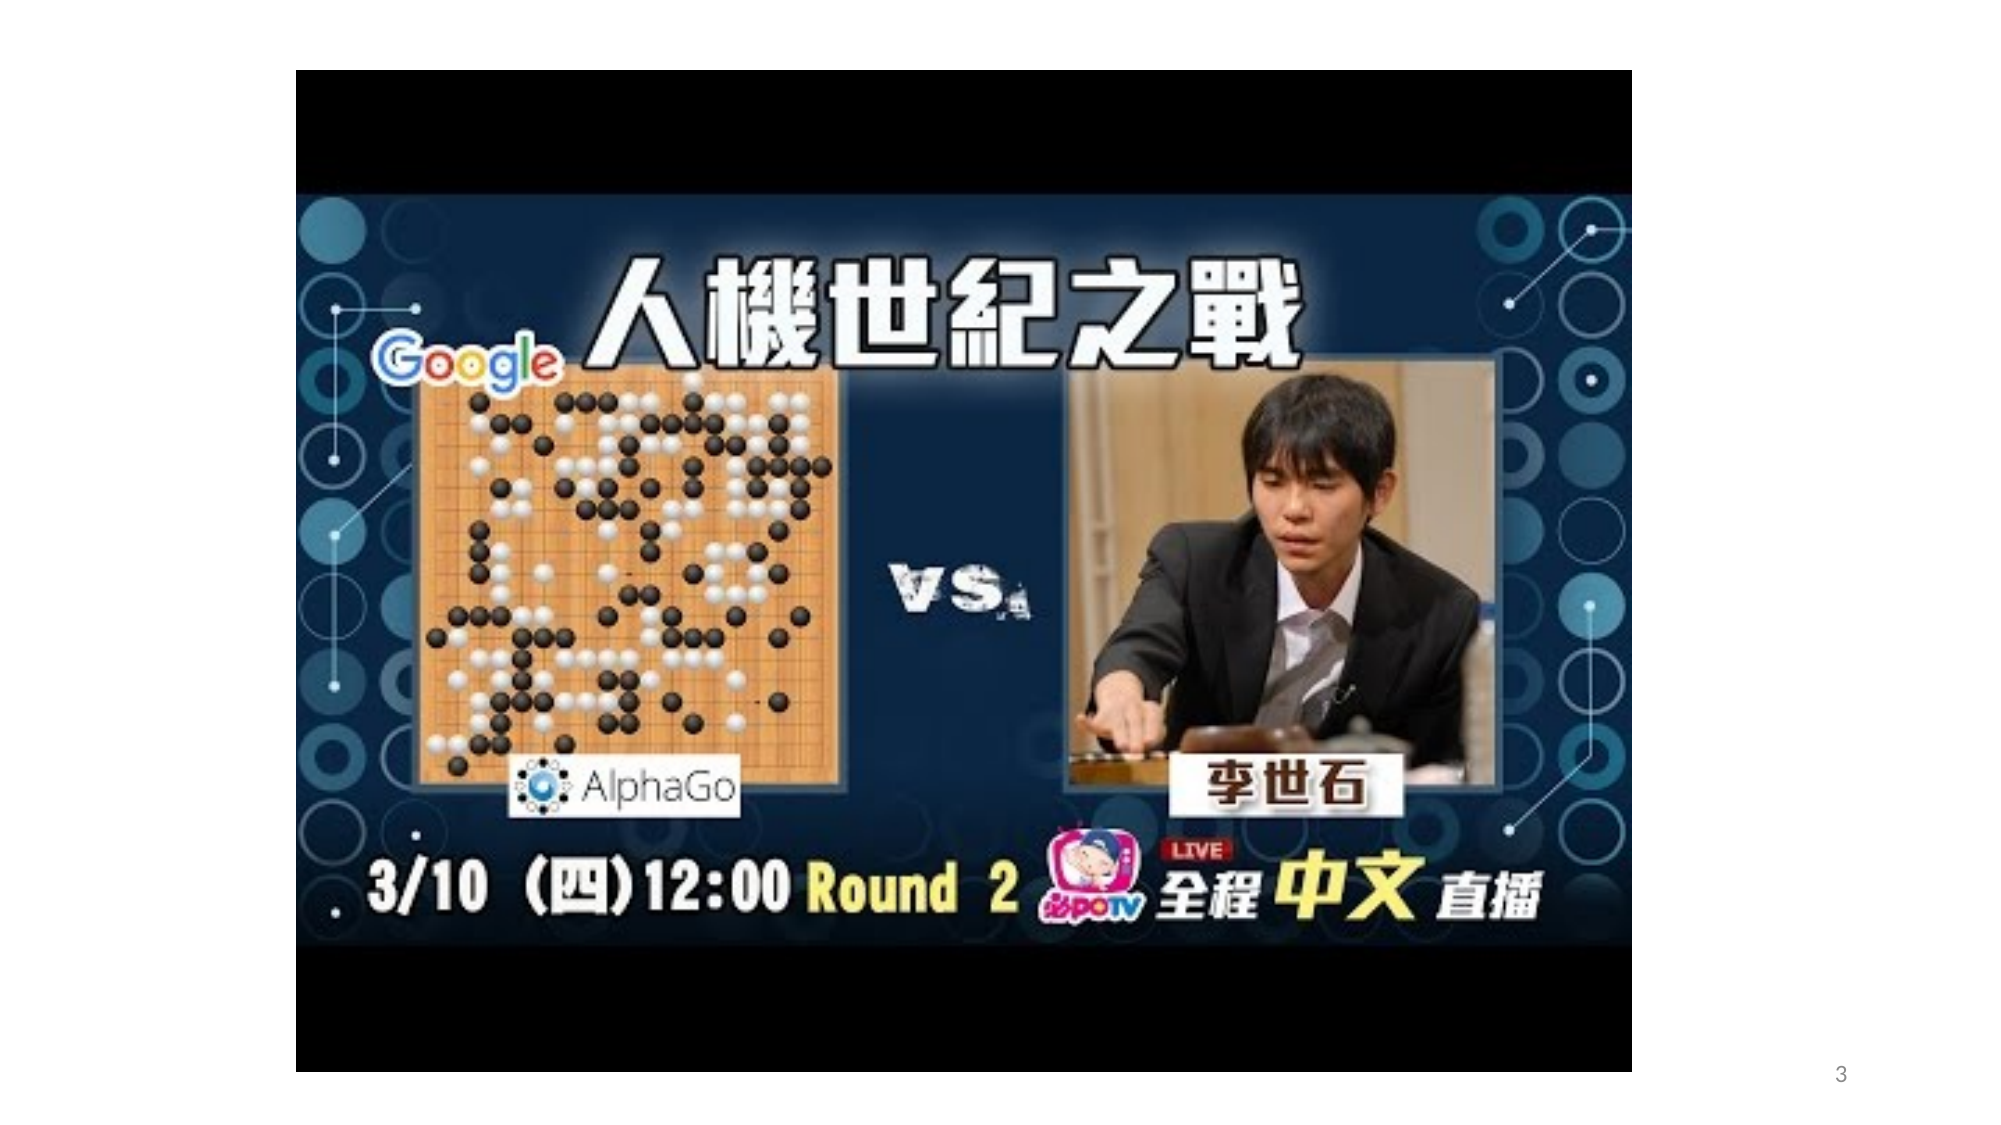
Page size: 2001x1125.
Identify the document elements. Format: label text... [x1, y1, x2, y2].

picture [296, 70, 1632, 1072]
slide_number 3 [1412, 1042, 1863, 1103]
